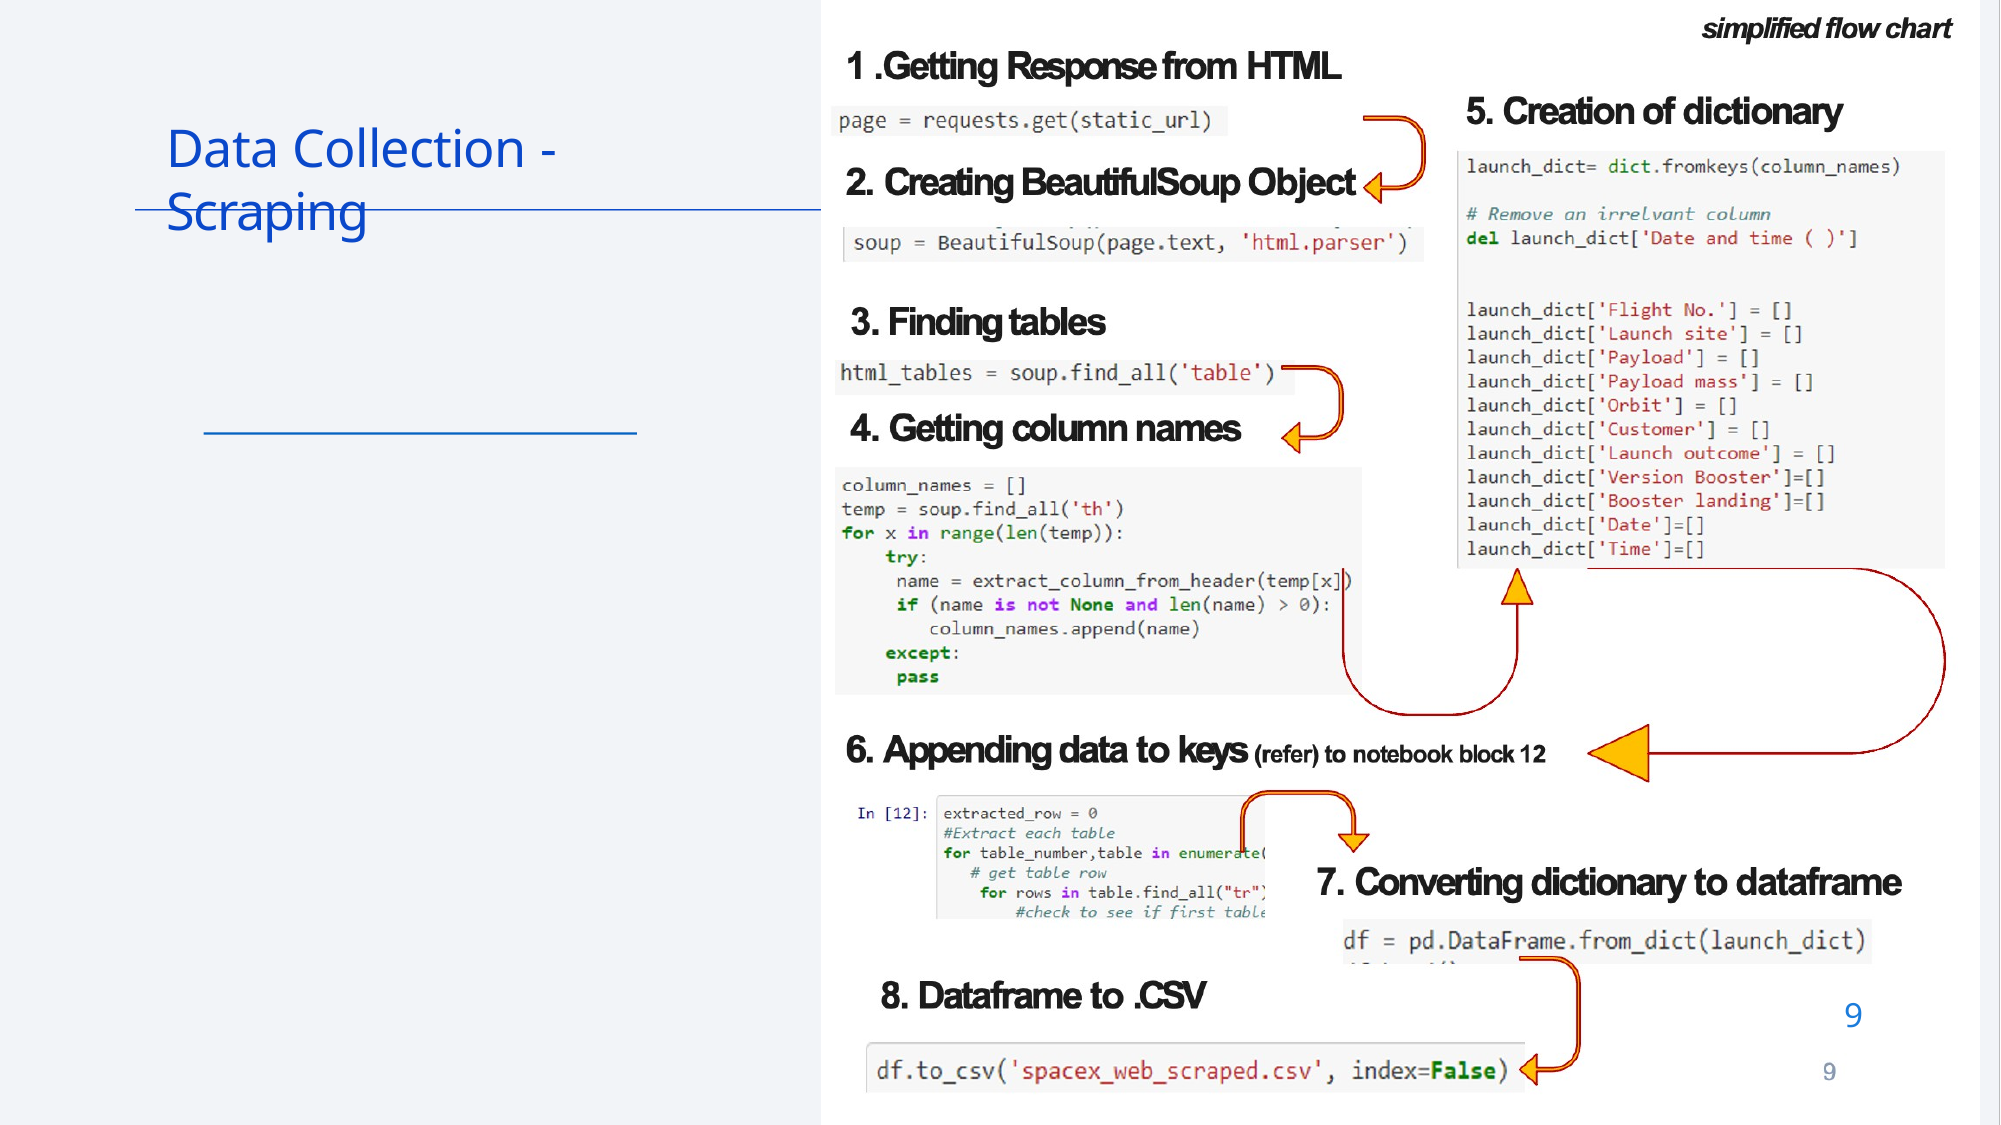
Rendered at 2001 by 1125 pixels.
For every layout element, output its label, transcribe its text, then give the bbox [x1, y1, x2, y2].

title Data Collection - Scraping [164, 113, 749, 304]
picture [0, 0, 2000, 1125]
